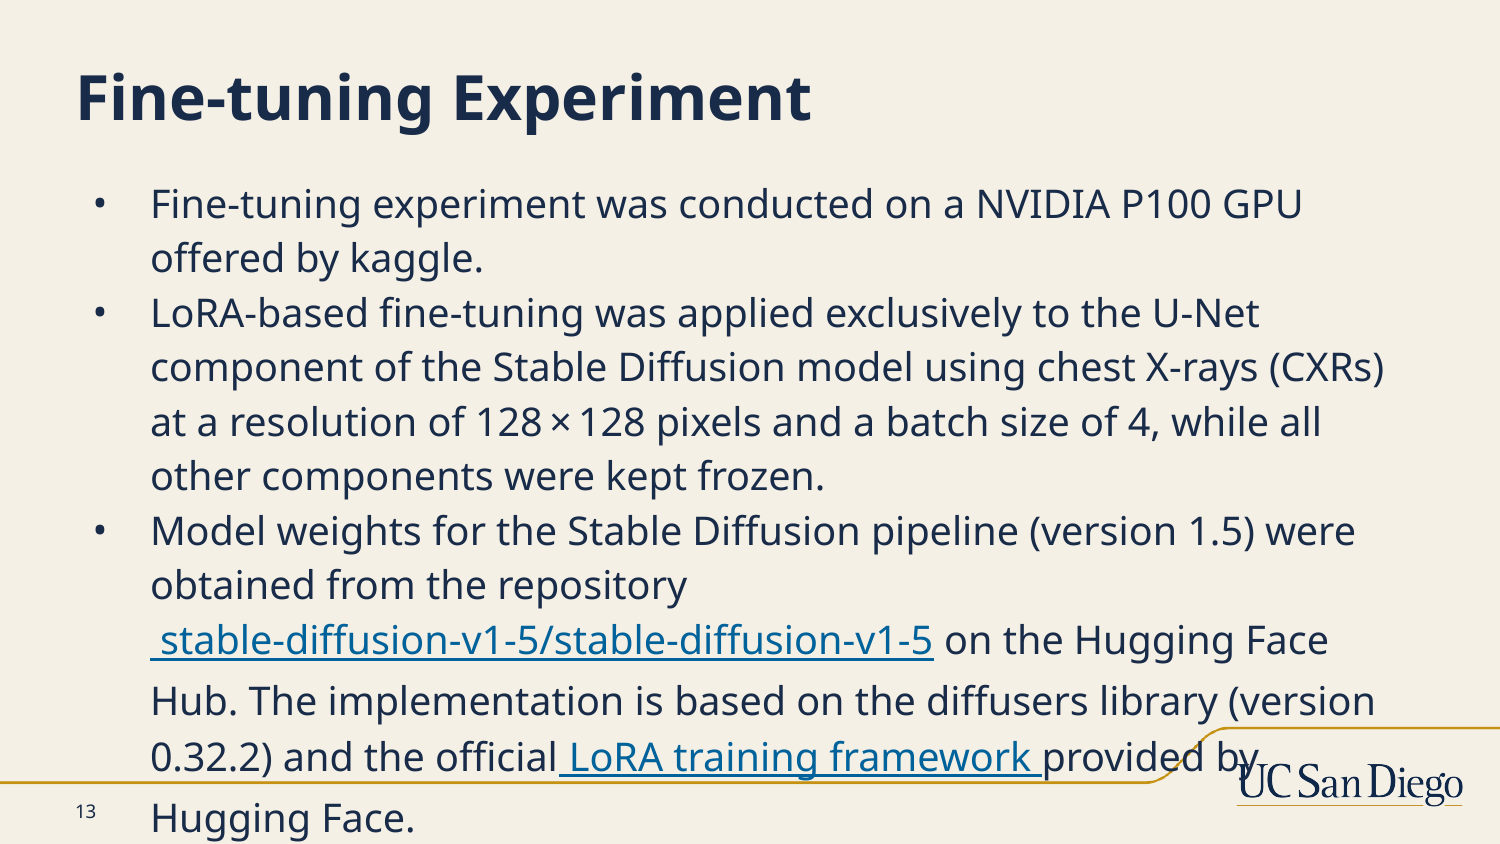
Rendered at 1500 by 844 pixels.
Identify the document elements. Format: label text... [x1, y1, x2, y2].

list Fine-tuning experiment was conducted on a NVIDIA P100 GPU offered by kaggle. LoRA-based fine-tuning was applied exclusively to the U-Net component of the Stable Diffusion model using chest X-rays (CXRs) at a resolution of 128 × 128 pixels and a batch size of 4, while all other components were kept frozen. Model weights for the Stable Diffusion pipeline (version 1.5) were obtained from the repository stable-diffusion-v1-5/stable-diffusion-v1-5 on the Hugging Face Hub. The implementation is based on the diffusers library (version 0.32.2) and the official LoRA training framework provided by Hugging Face. [75, 171, 1425, 844]
picture [0, 711, 75, 844]
title Fine-tuning Experiment [75, 71, 1425, 158]
picture [1425, 711, 1500, 844]
